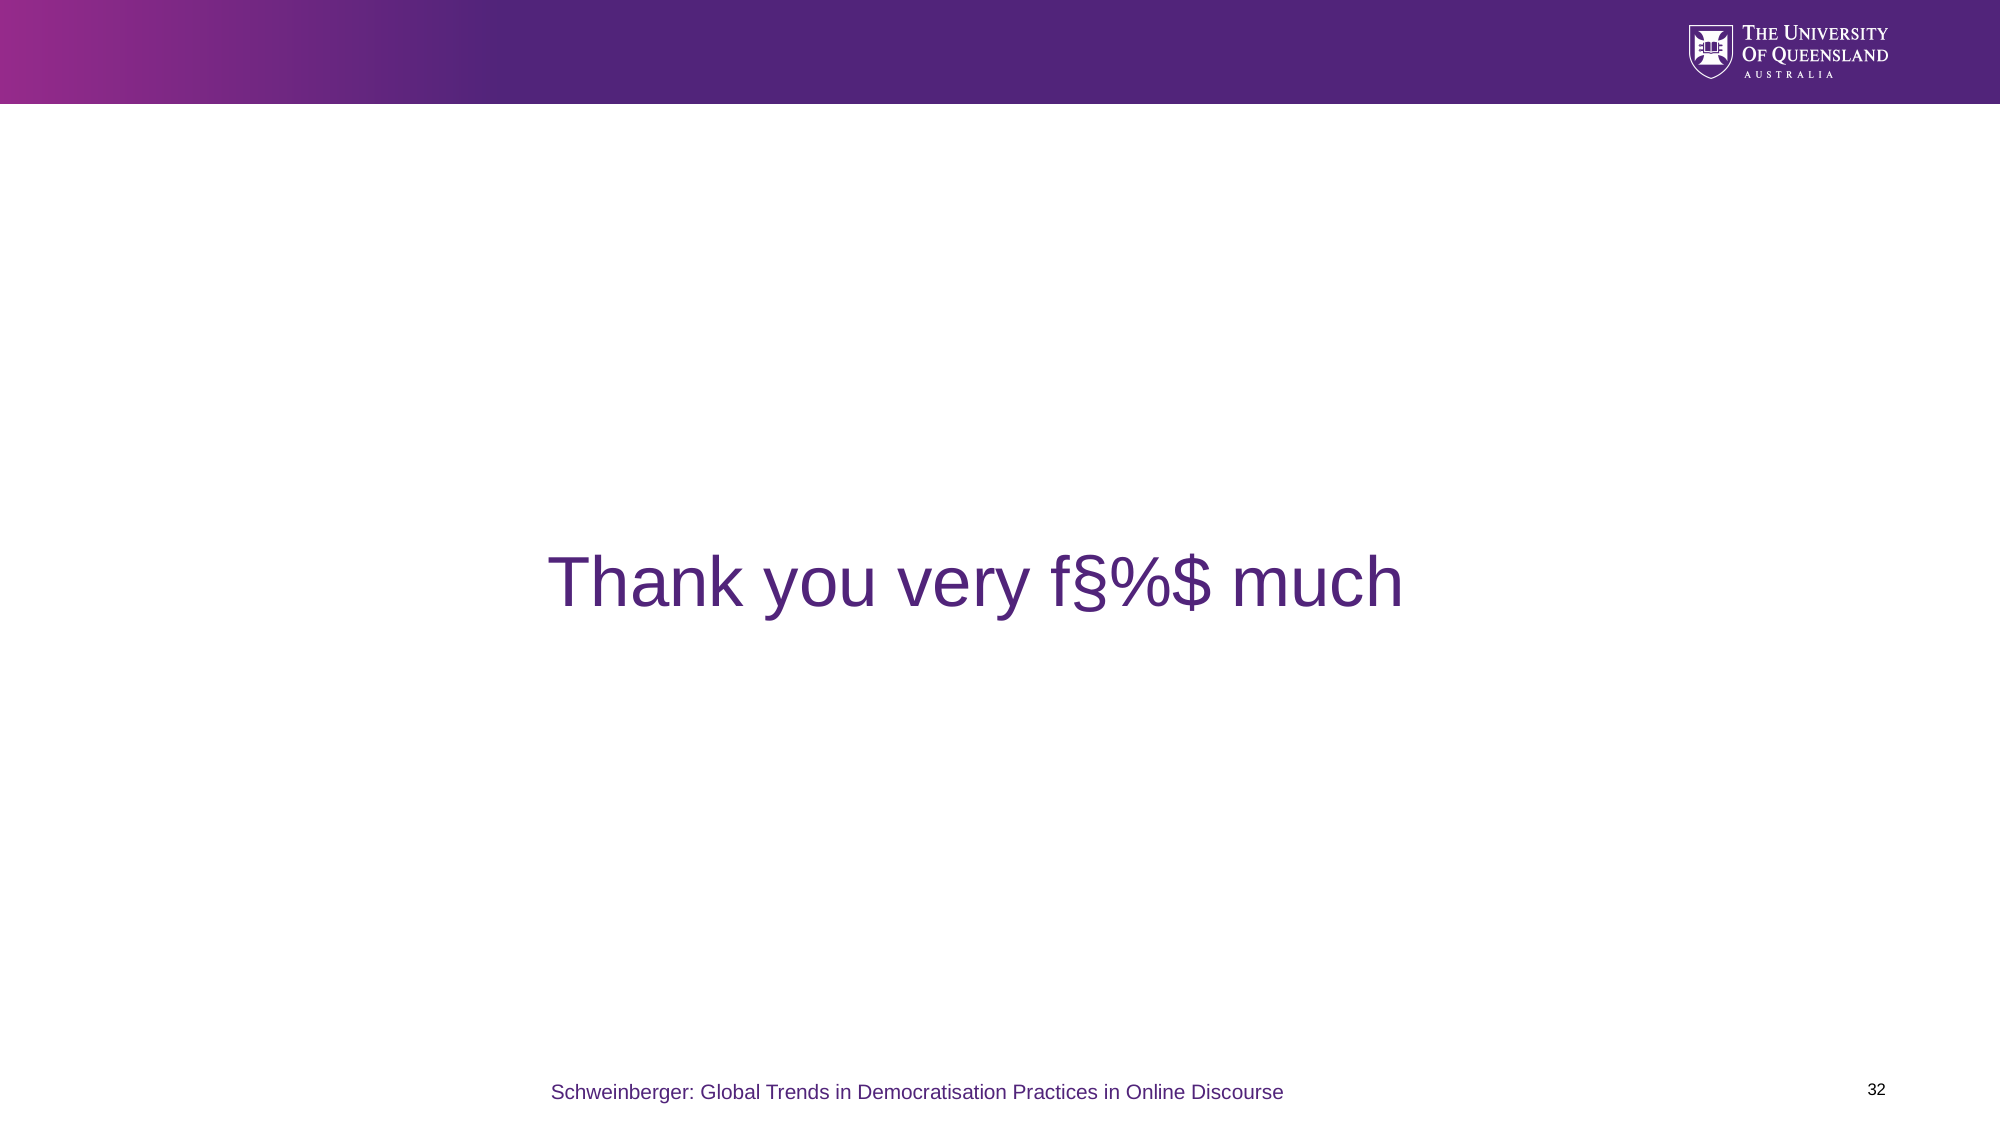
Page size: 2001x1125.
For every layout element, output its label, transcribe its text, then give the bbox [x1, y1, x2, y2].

slide_number 32 [1838, 1069, 1886, 1109]
title Thank you very f§%$ much [432, 544, 1520, 622]
list Schweinberger: Global Trends in Democratisation Practices in Online Discourse [480, 1070, 1355, 1110]
picture [1689, 25, 1888, 79]
